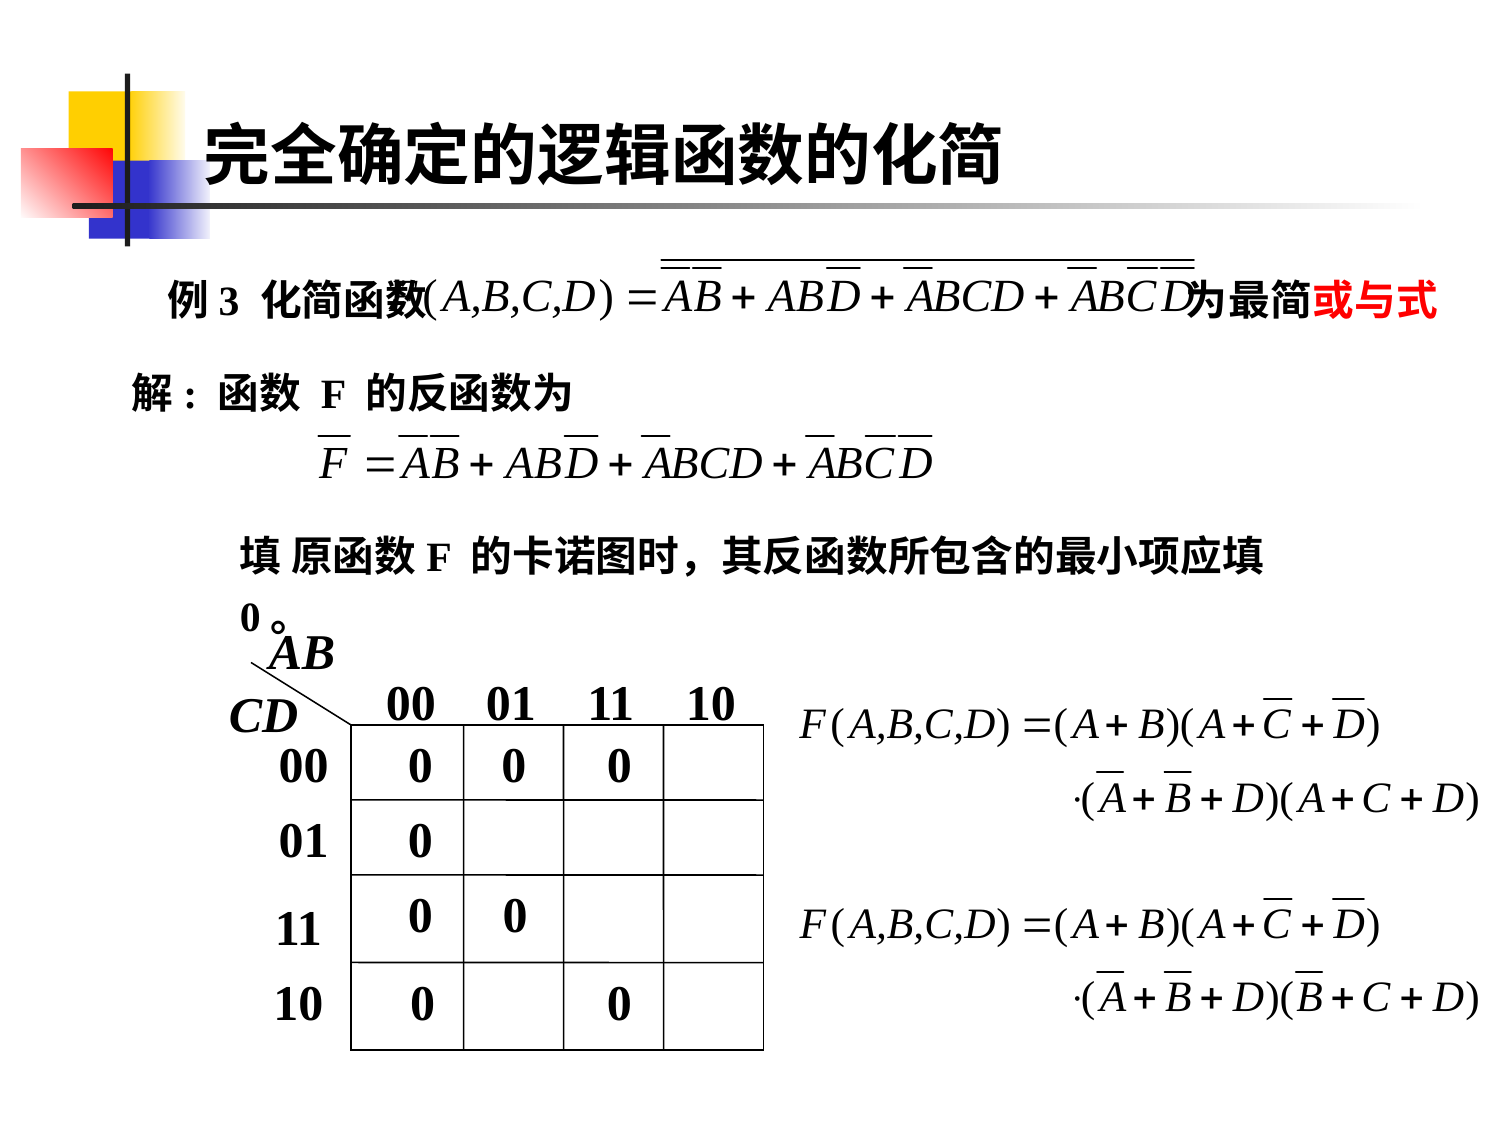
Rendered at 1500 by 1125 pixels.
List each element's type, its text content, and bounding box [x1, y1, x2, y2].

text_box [380, 249, 1203, 331]
text_box 填 原函数F 的卡诺图时，其反函数所包含的最小项应填0。 [224, 512, 1288, 648]
text_box 例3 化简函数 为最简或与式 [152, 266, 376, 332]
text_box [791, 887, 1488, 1032]
text_box 解: 函数 F 的反函数为 [116, 359, 589, 425]
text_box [791, 687, 1488, 832]
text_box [213, 612, 764, 1051]
text_box 例3 化简函数 为最简或与式 [1207, 266, 1453, 332]
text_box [310, 424, 941, 491]
title 完全确定的逻辑函数的化简 [188, 12, 1468, 200]
